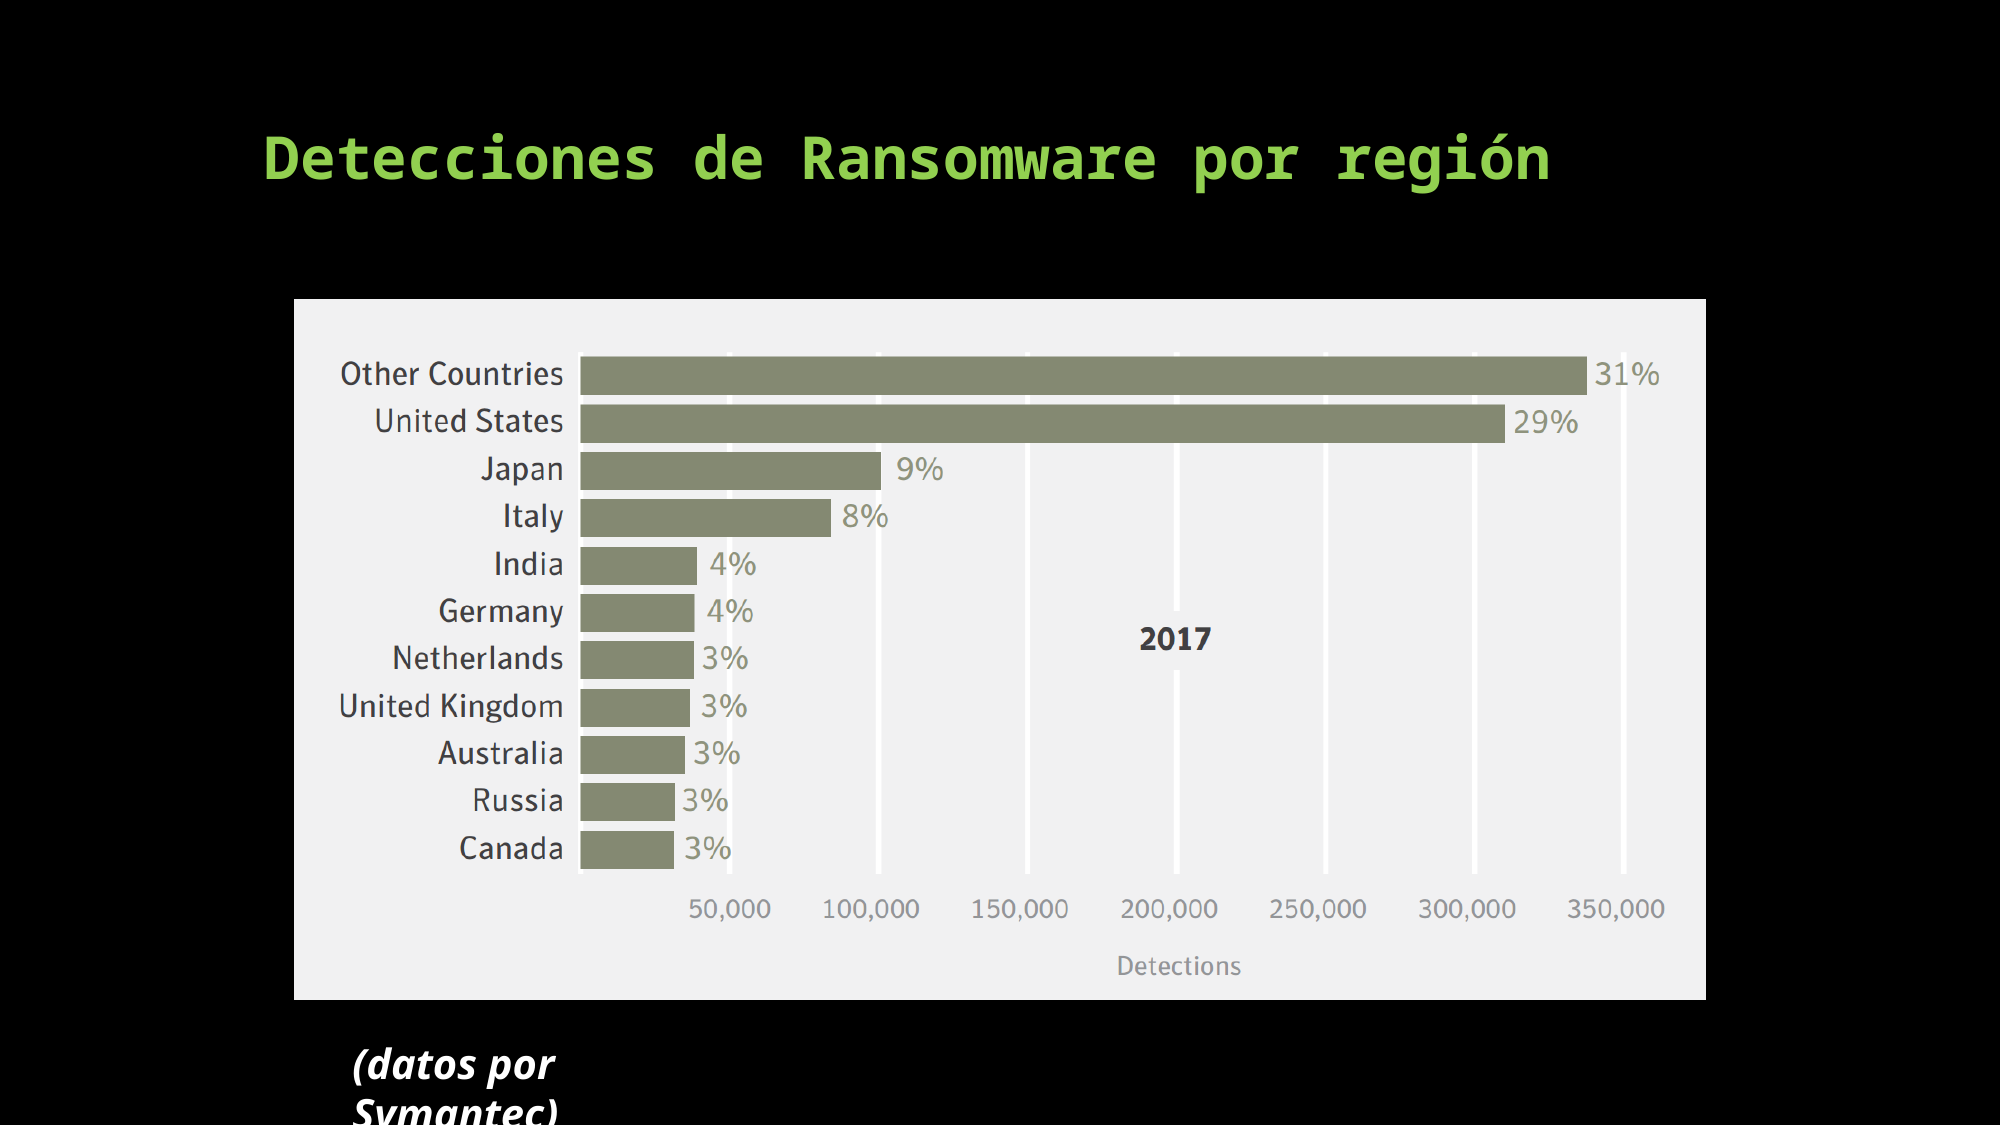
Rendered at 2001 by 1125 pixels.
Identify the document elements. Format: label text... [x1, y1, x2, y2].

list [294, 299, 1706, 1000]
text_box (datos por Symantec) [337, 1030, 763, 1125]
title Detecciones de Ransomware por región [249, 75, 1788, 200]
